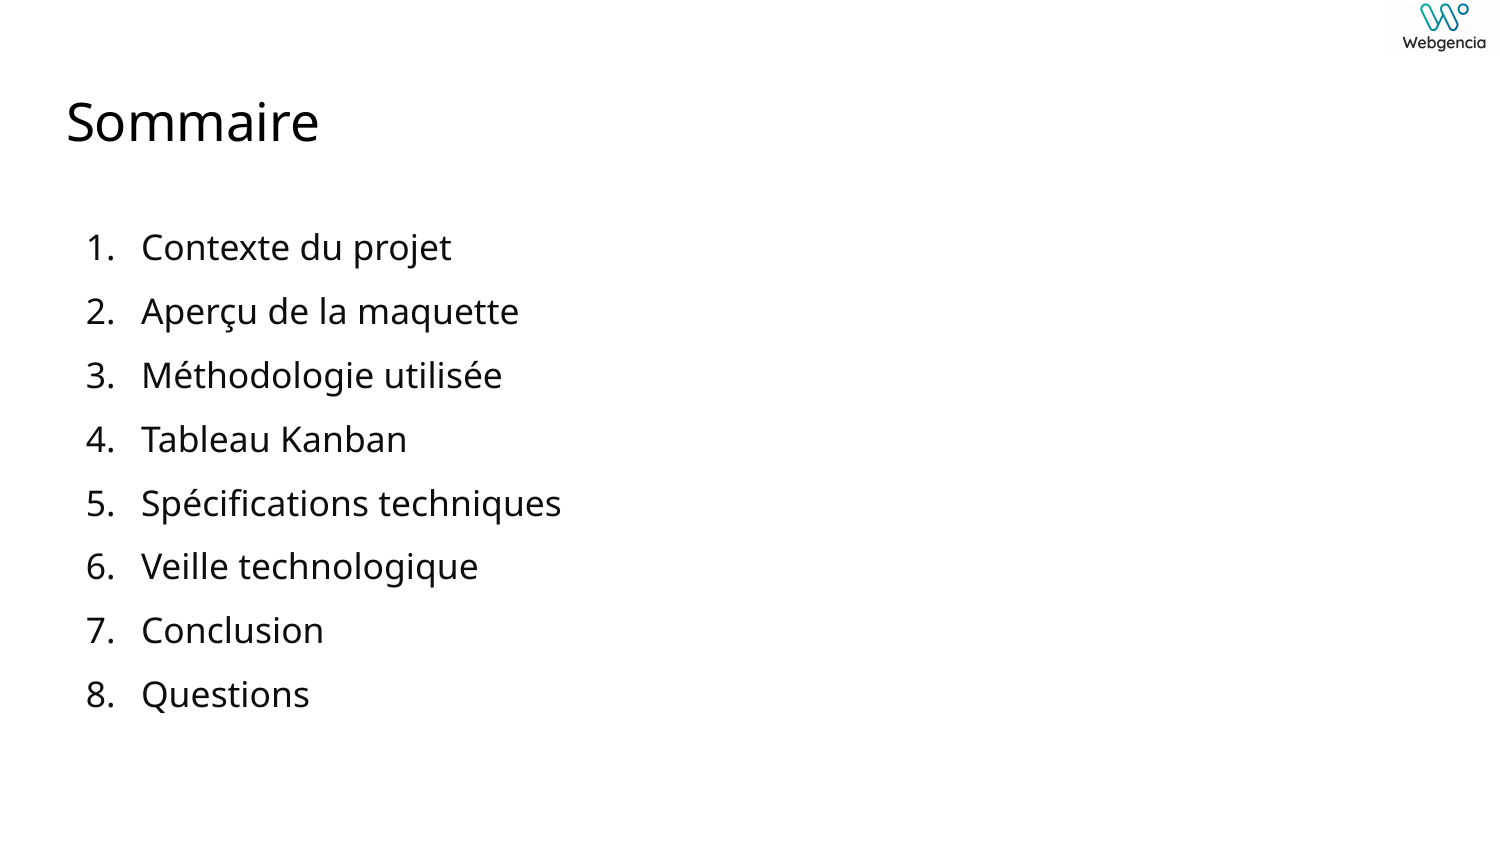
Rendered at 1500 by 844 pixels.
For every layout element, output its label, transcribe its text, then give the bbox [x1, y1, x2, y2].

list Contexte du projet Aperçu de la maquette Méthodologie utilisée Tableau Kanban Spécifications techniques Veille technologique Conclusion Questions [51, 189, 1449, 750]
picture [1389, 0, 1500, 57]
title Sommaire [51, 72, 1449, 167]
